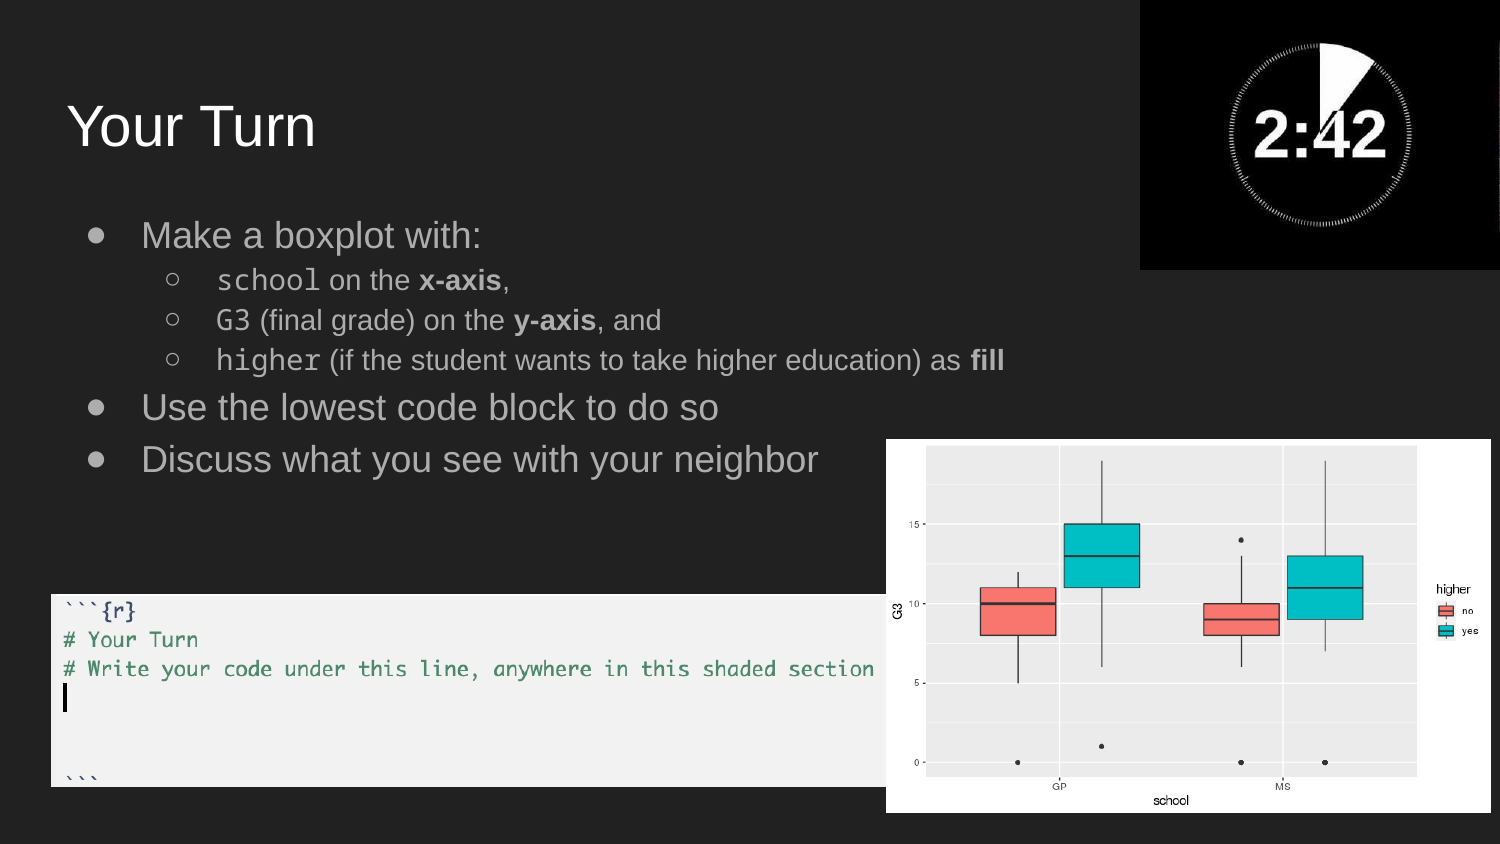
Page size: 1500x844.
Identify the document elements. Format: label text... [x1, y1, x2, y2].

picture [50, 439, 1492, 813]
list Make a boxplot with: school on the x-axis, G3 (final grade) on the y-axis, and higher (if the student wants to take higher education) as fill Use the lowest code block to do so Discuss what you see with your neighbor [51, 189, 1449, 592]
picture [1139, 0, 1500, 271]
title Your Turn [51, 72, 1134, 167]
